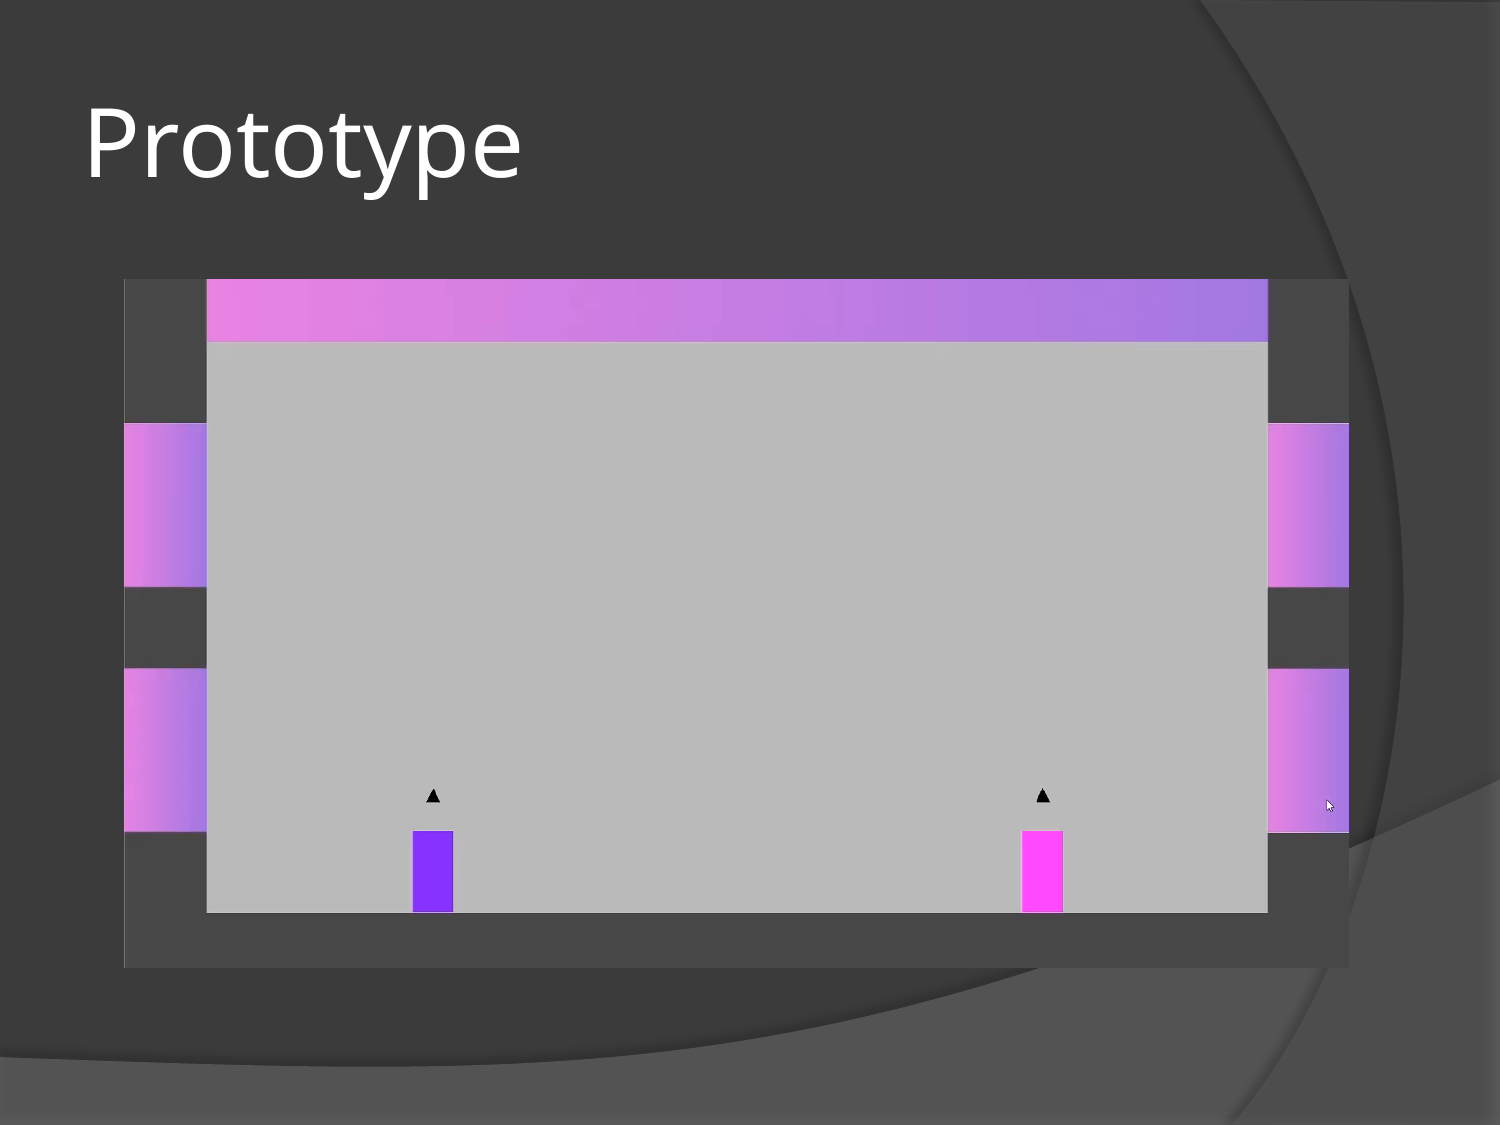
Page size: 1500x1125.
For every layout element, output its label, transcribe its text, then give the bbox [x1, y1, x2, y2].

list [123, 278, 1350, 969]
title Prototype [75, 45, 1300, 233]
